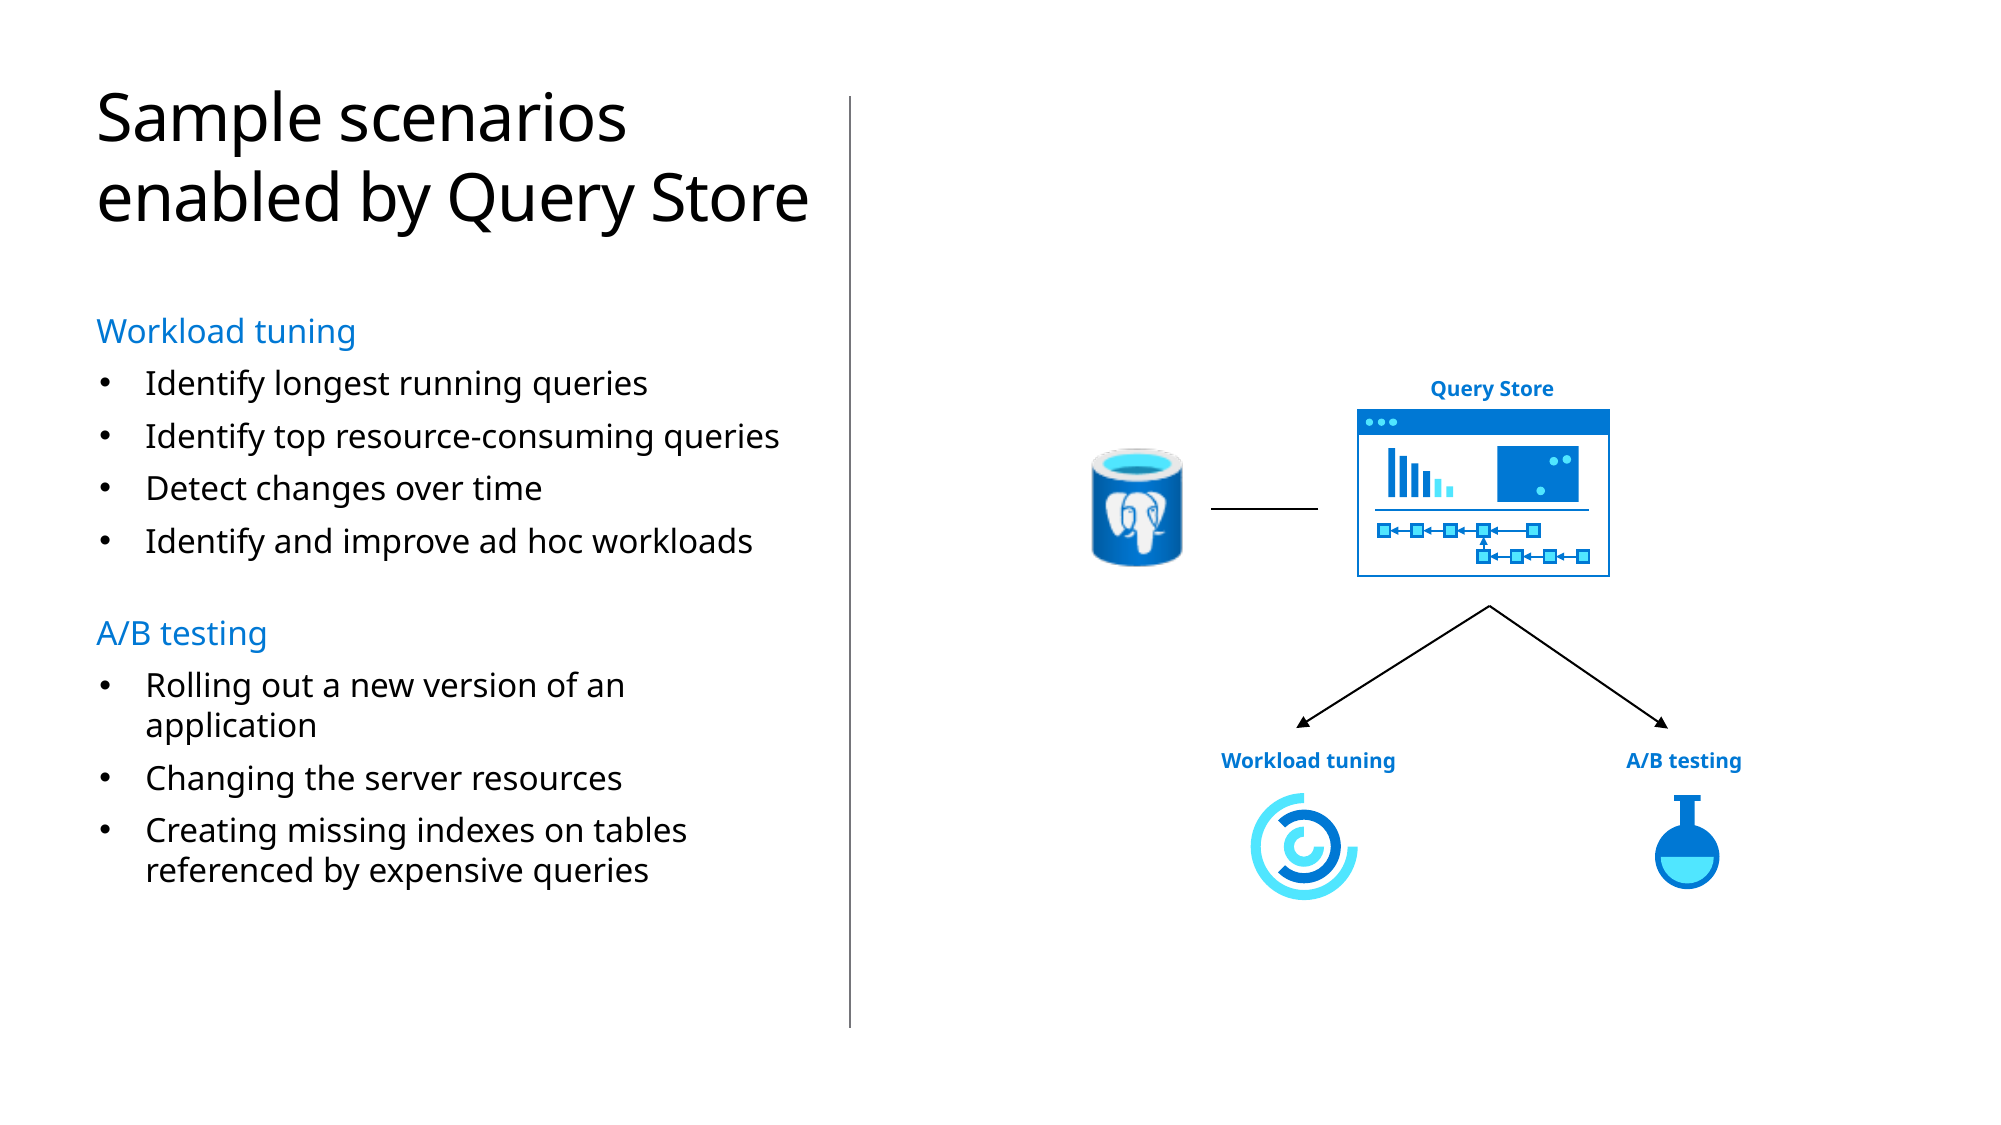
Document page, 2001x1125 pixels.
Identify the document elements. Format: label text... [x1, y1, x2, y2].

title Sample scenarios enabled by Query Store [96, 75, 850, 156]
list Workload tuning Identify longest running queries Identify top resource-consuming queries Detect changes over time Identify and improve ad hoc workloads A/B testing Rolling out a new version of an application Changing the server resources Creating missing indexes on tables referenced by expensive queries [96, 310, 806, 815]
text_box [1075, 375, 1758, 901]
